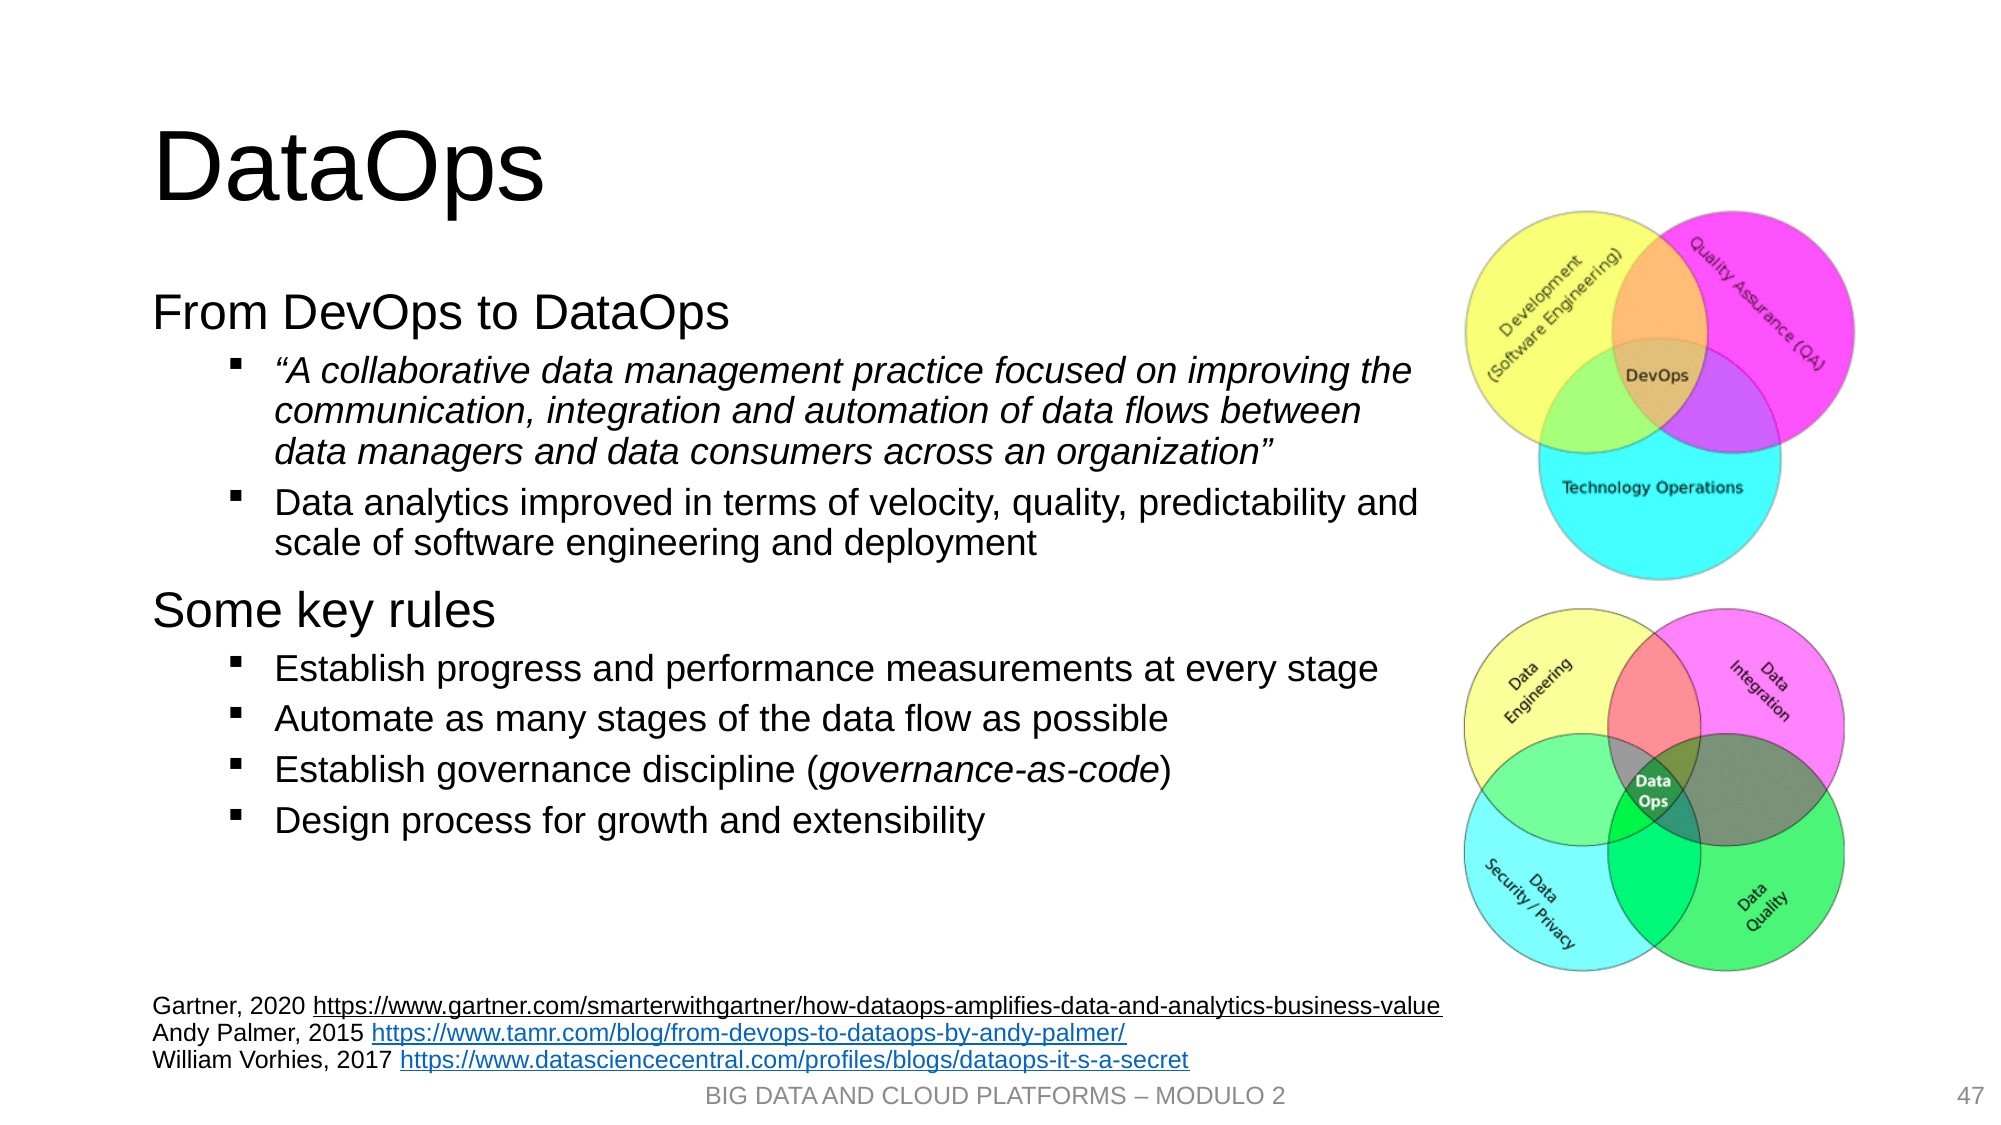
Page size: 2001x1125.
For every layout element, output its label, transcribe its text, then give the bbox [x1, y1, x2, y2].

title DataOps [137, 59, 1863, 278]
picture [1432, 192, 1886, 993]
list From DevOps to DataOps “A collaborative data management practice focused on improving the communication, integration and automation of data flows between data managers and data consumers across an organization” Data analytics improved in terms of velocity, quality, predictability and scale of software engineering and deployment Some key rules Establish progress and performance measurements at every stage Automate as many stages of the data flow as possible Establish governance discipline (governance-as-code) Design process for growth and extensibility [137, 278, 1433, 993]
slide_number 47 [1550, 1065, 2000, 1125]
list Gartner, 2020 https://www.gartner.com/smarterwithgartner/how-dataops-amplifies-data-and-analytics-business-value Andy Palmer, 2015 https://www.tamr.com/blog/from-devops-to-dataops-by-andy-palmer/ William Vorhies, 2017 https://www.datasciencecentral.com/profiles/blogs/dataops-it-s-a-secret [137, 1003, 1863, 1064]
